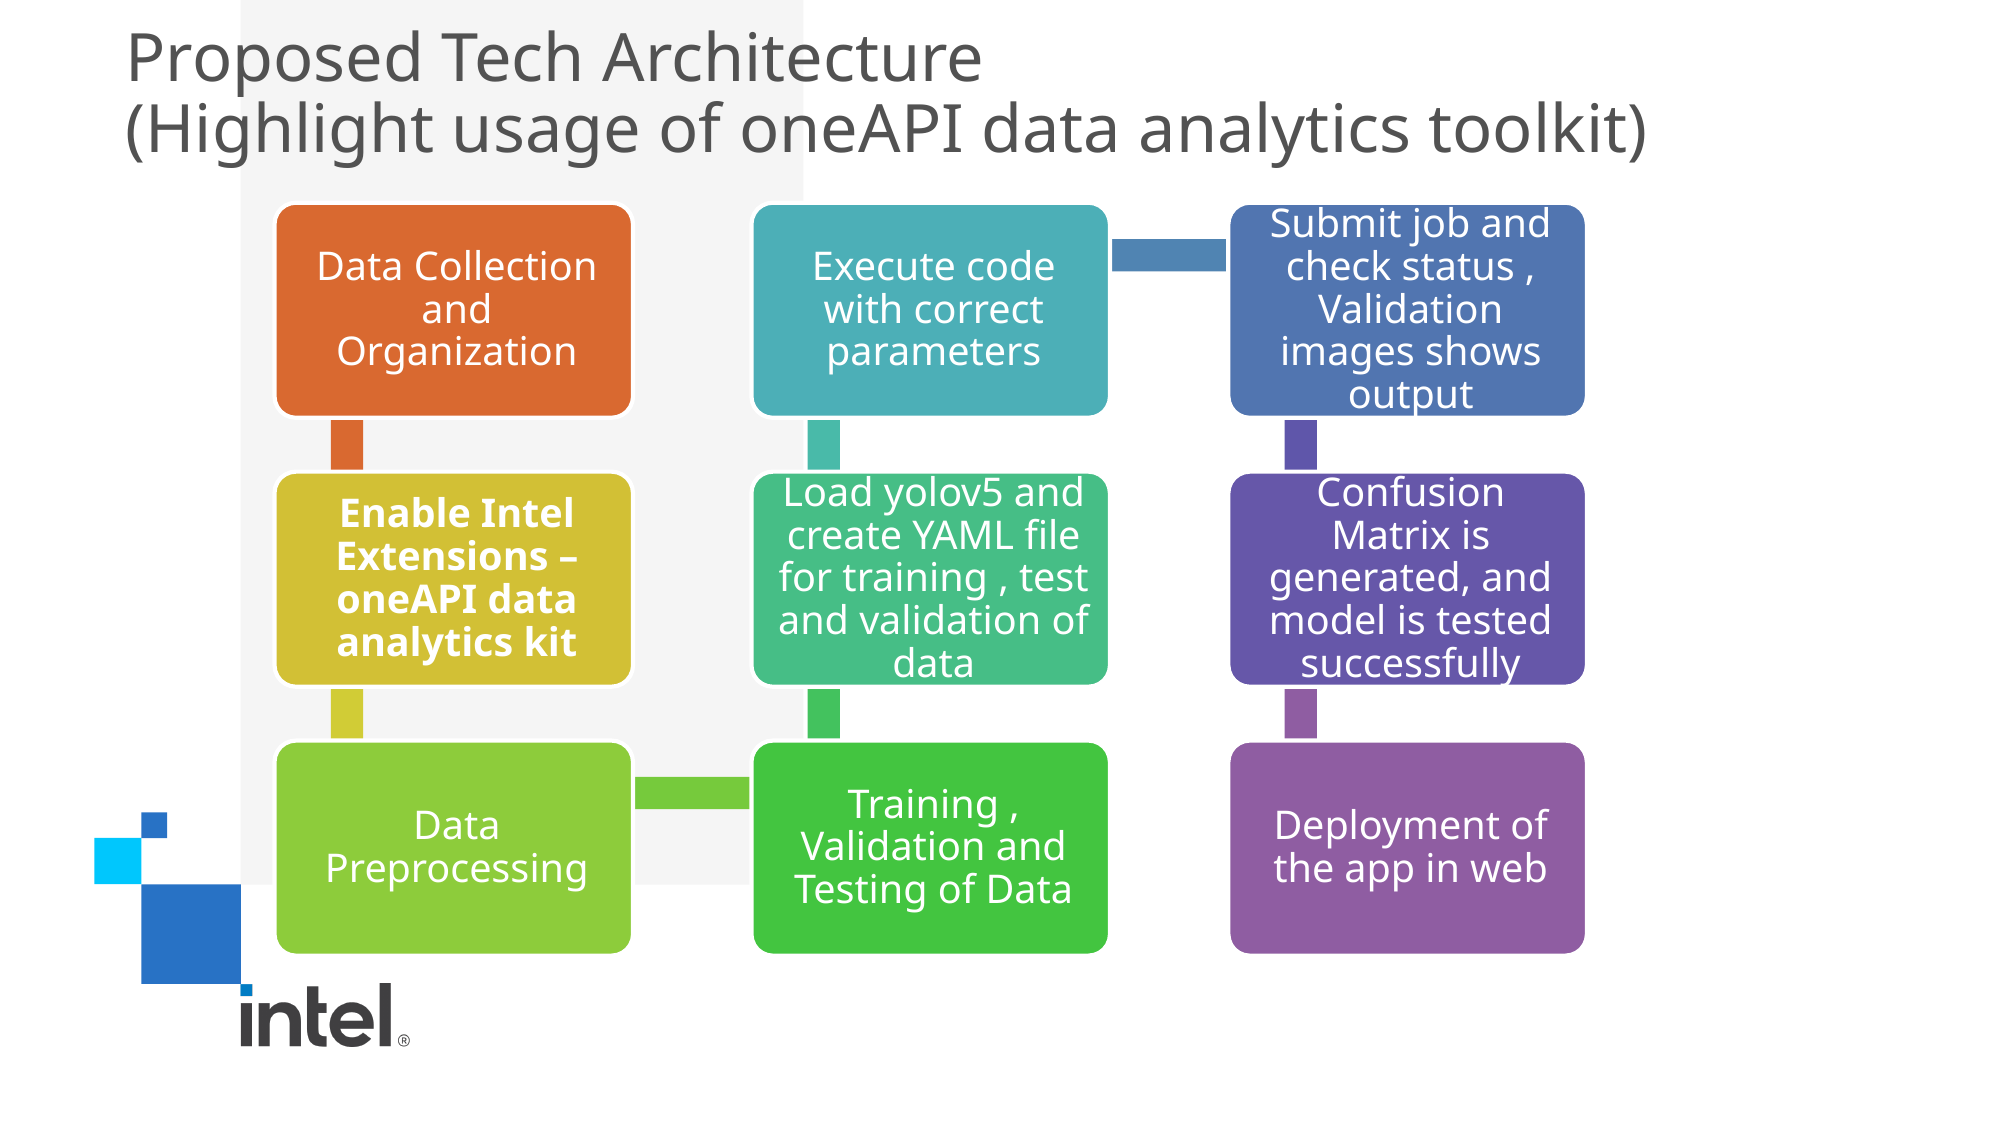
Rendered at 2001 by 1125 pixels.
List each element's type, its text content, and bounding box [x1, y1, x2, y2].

title Proposed Tech Architecture (Highlight usage of oneAPI data analytics toolkit) [124, 23, 1926, 204]
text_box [102, 202, 1759, 956]
picture [240, 983, 410, 1047]
